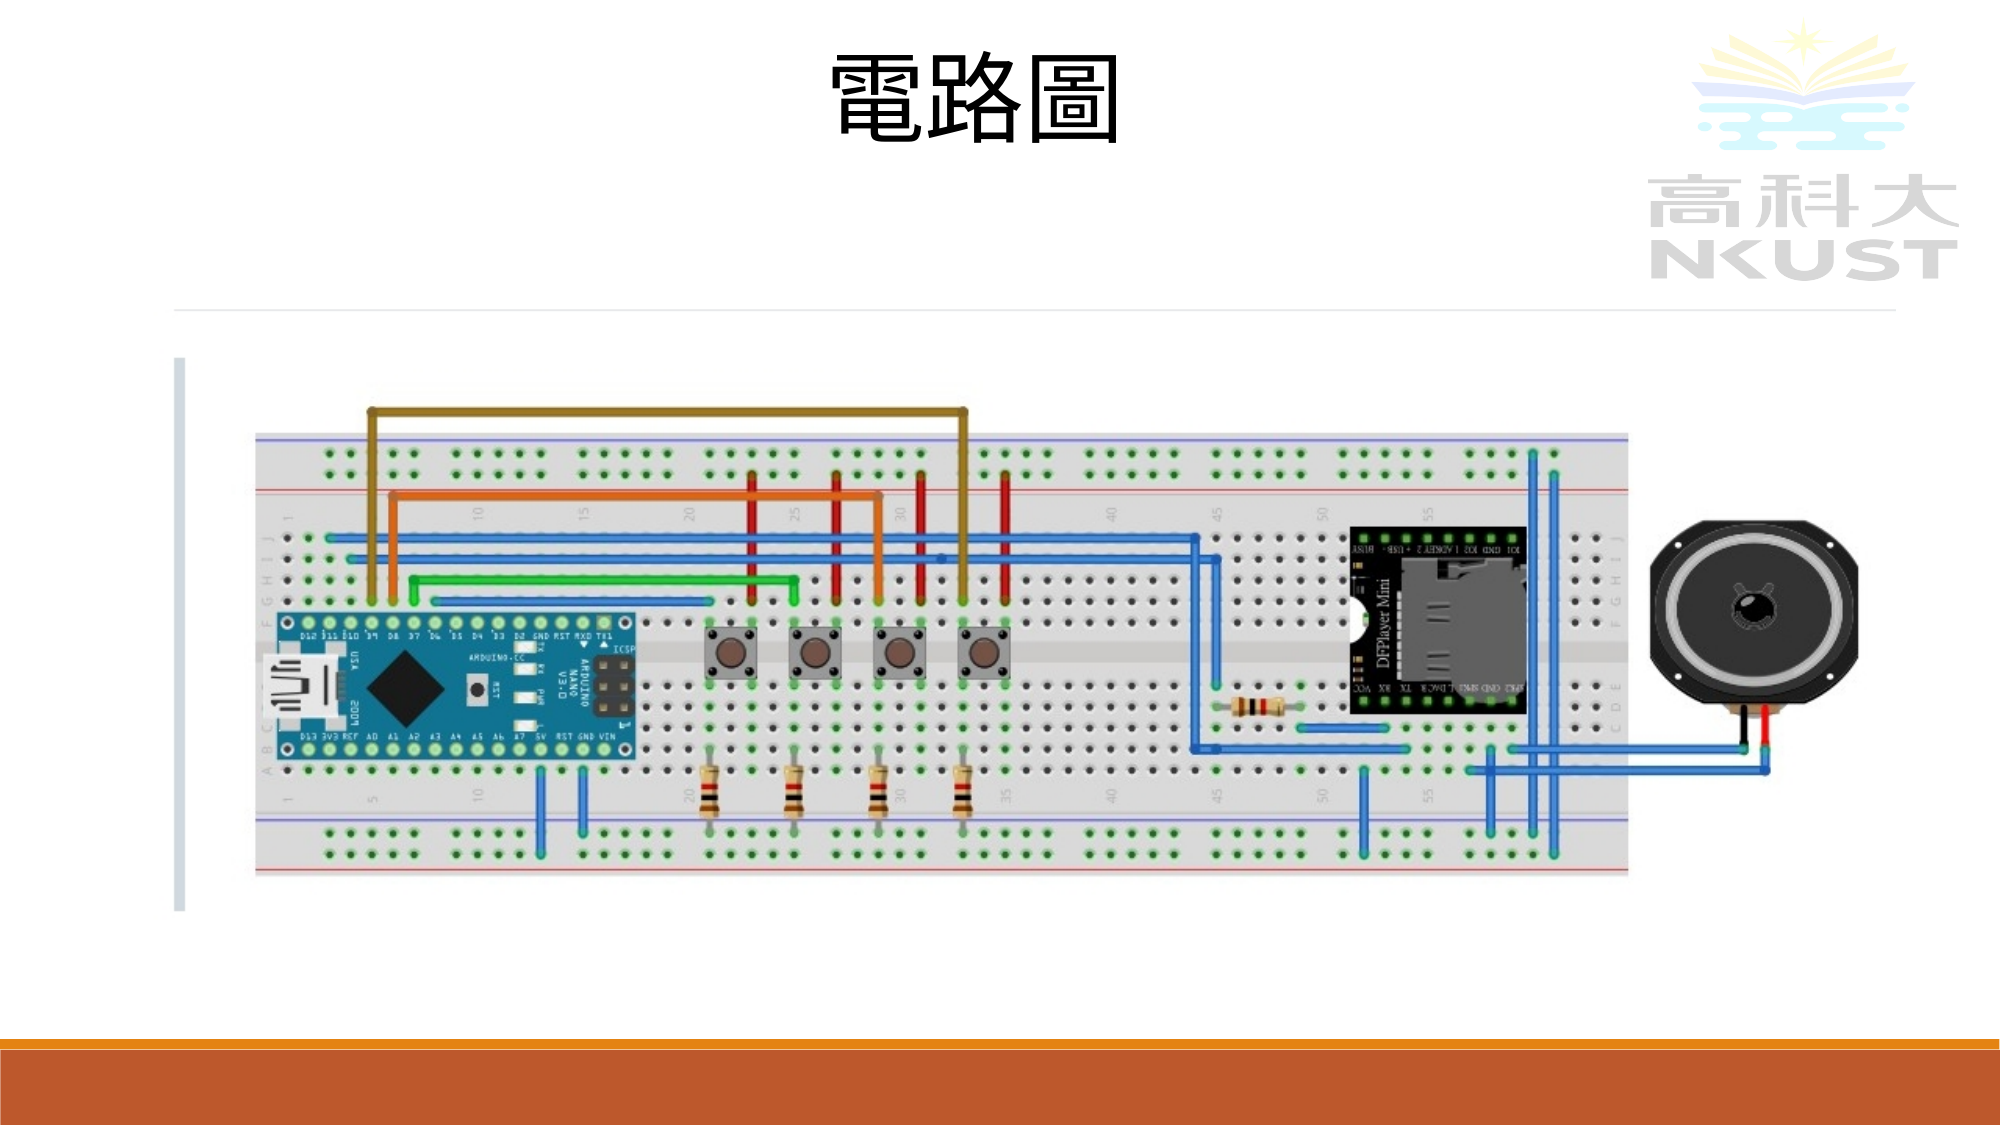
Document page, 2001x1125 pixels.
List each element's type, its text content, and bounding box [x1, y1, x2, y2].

picture [1647, 16, 1960, 282]
picture [104, 293, 1896, 964]
text_box 電路圖 [810, 28, 1365, 163]
